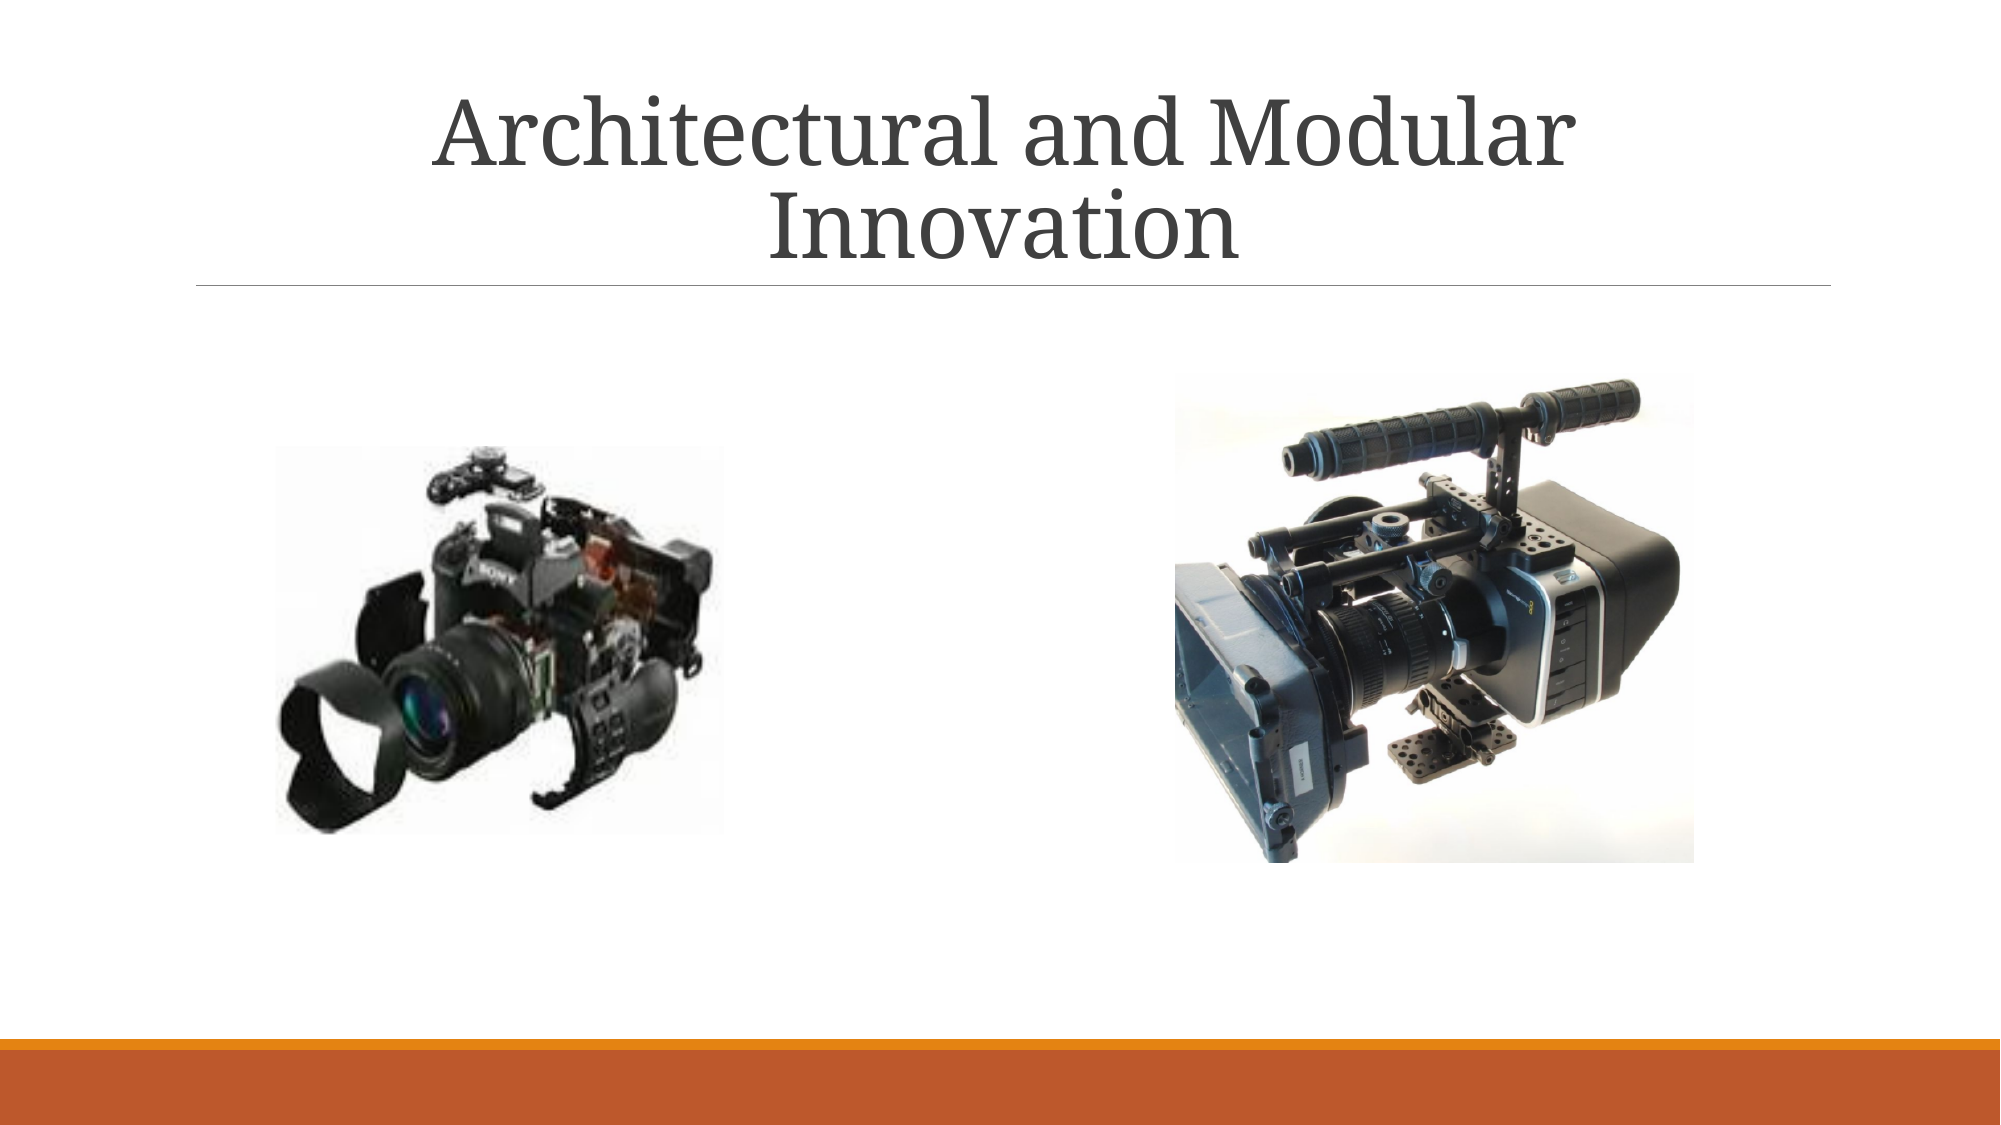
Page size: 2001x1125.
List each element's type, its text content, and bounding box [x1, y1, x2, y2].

picture [273, 445, 725, 841]
picture [1174, 372, 1694, 863]
title Architectural and Modular Innovation [180, 47, 1830, 285]
